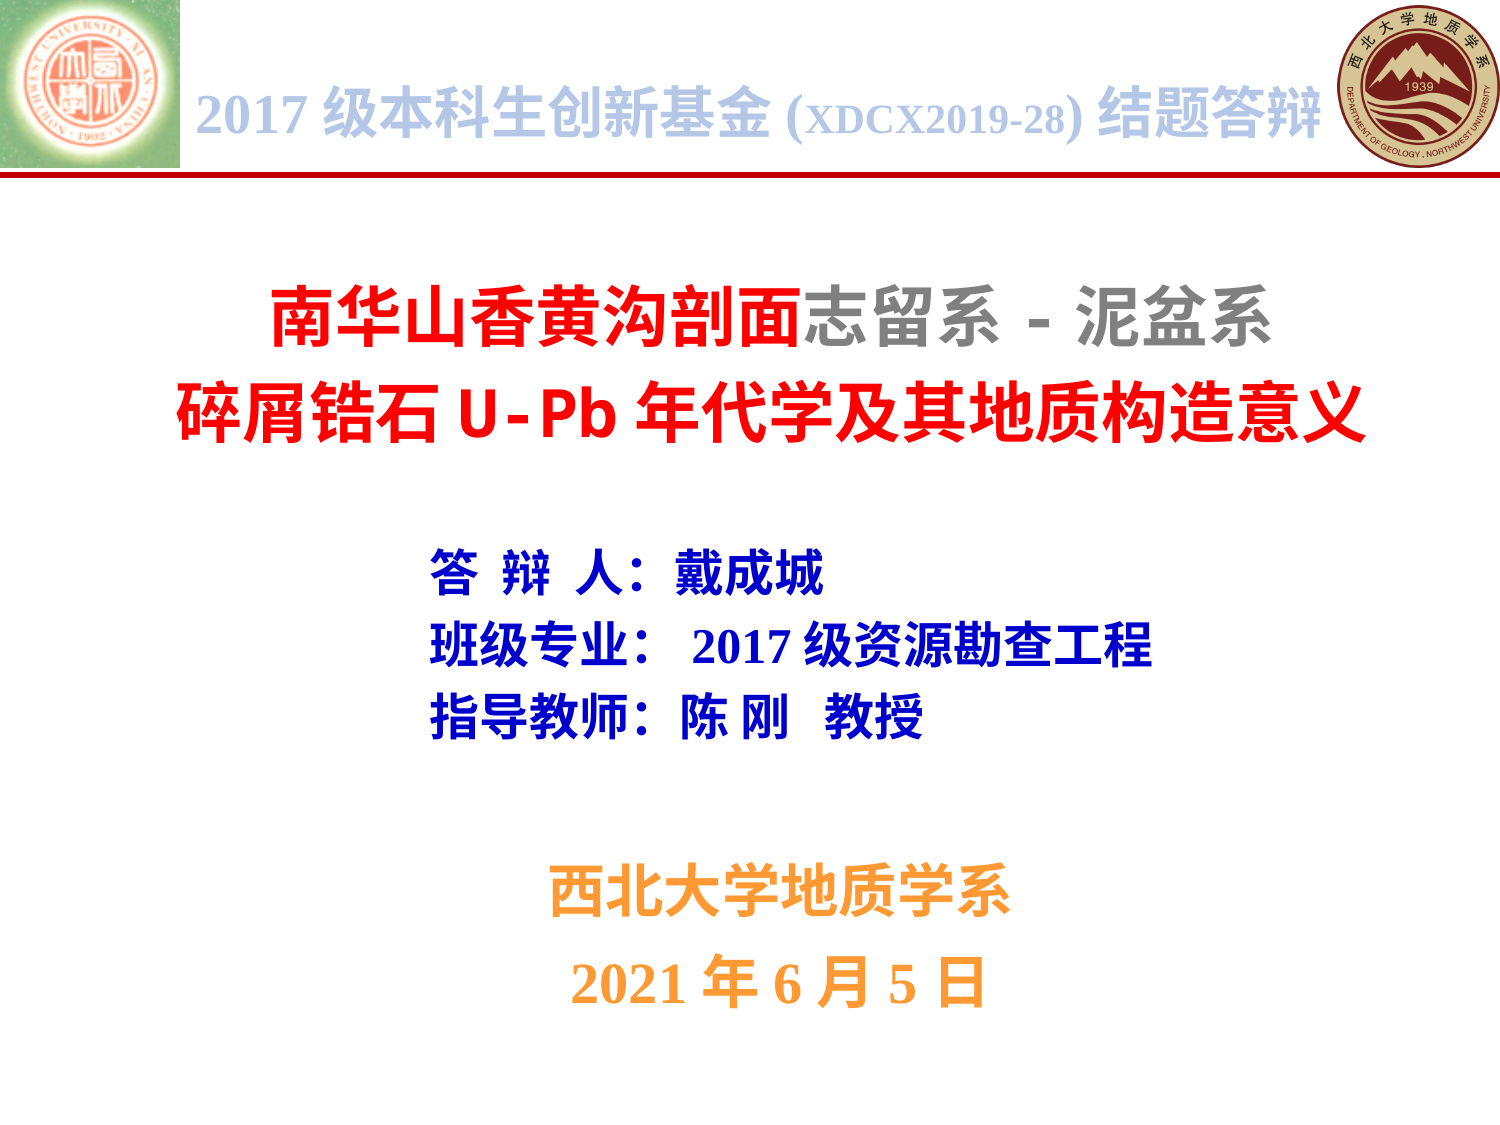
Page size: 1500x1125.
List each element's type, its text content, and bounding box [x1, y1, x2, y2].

text_box 答 辩 人：戴成城 班级专业：2017级资源勘查工程 指导教师：陈 刚 教授 [414, 522, 1211, 754]
text_box 西北大学地质学系 2021年6月5日 [420, 825, 1141, 1023]
picture [1337, 5, 1500, 168]
text_box 2017级本科生创新基金(XDCX2019-28)结题答辩 [180, 56, 1337, 153]
text_box 南华山香黄沟剖面志留系-泥盆系 碎屑锆石U-Pb年代学及其地质构造意义 [133, 251, 1411, 458]
picture [0, 0, 180, 168]
